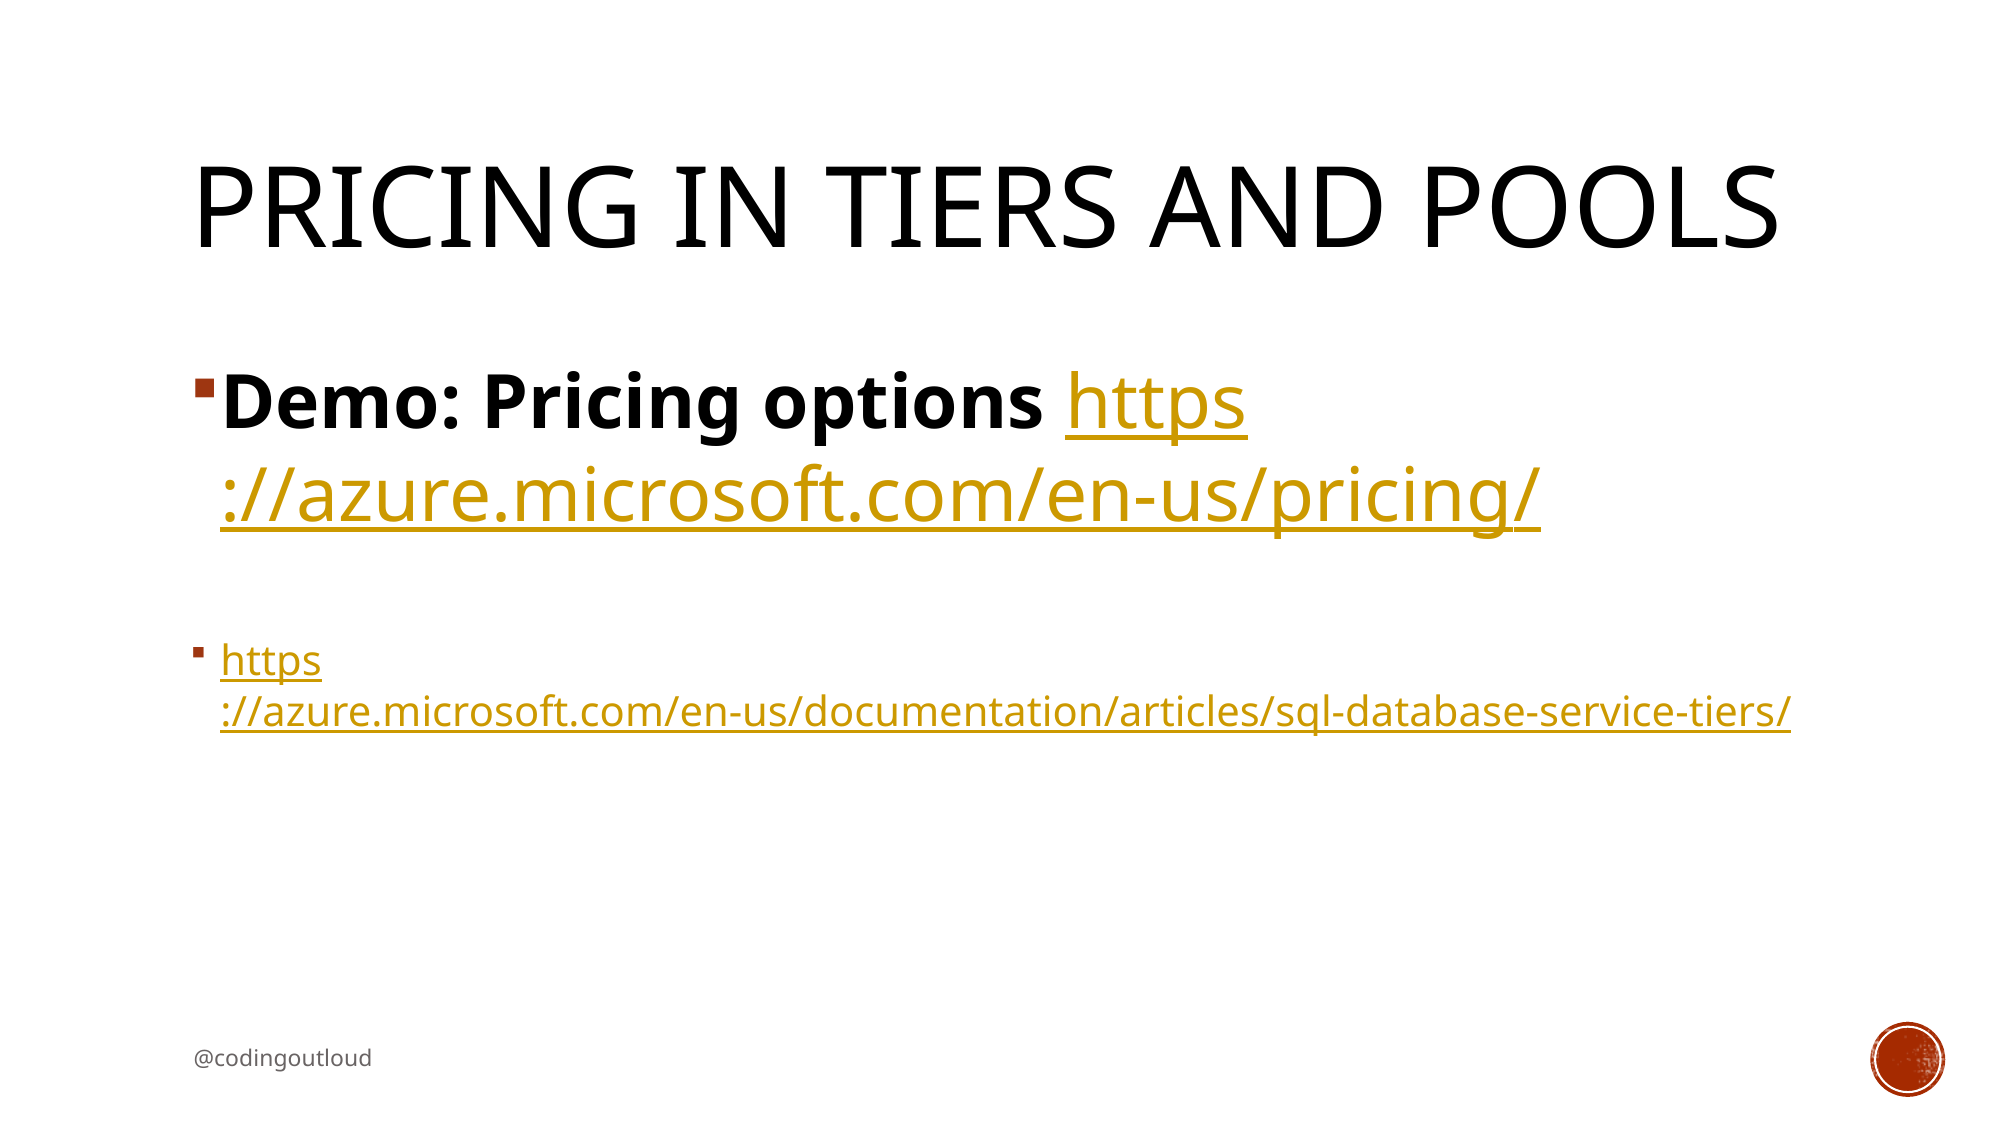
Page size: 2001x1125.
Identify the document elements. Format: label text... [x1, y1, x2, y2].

list Demo: Pricing options https://azure.microsoft.com/en-us/pricing/ https://azure.microsoft.com/en-us/documentation/articles/sql-database-service-tiers/ [175, 348, 1826, 1013]
title Pricing in Tiers and Pools [175, 79, 1826, 344]
footer @codingoutloud [178, 1028, 1217, 1089]
